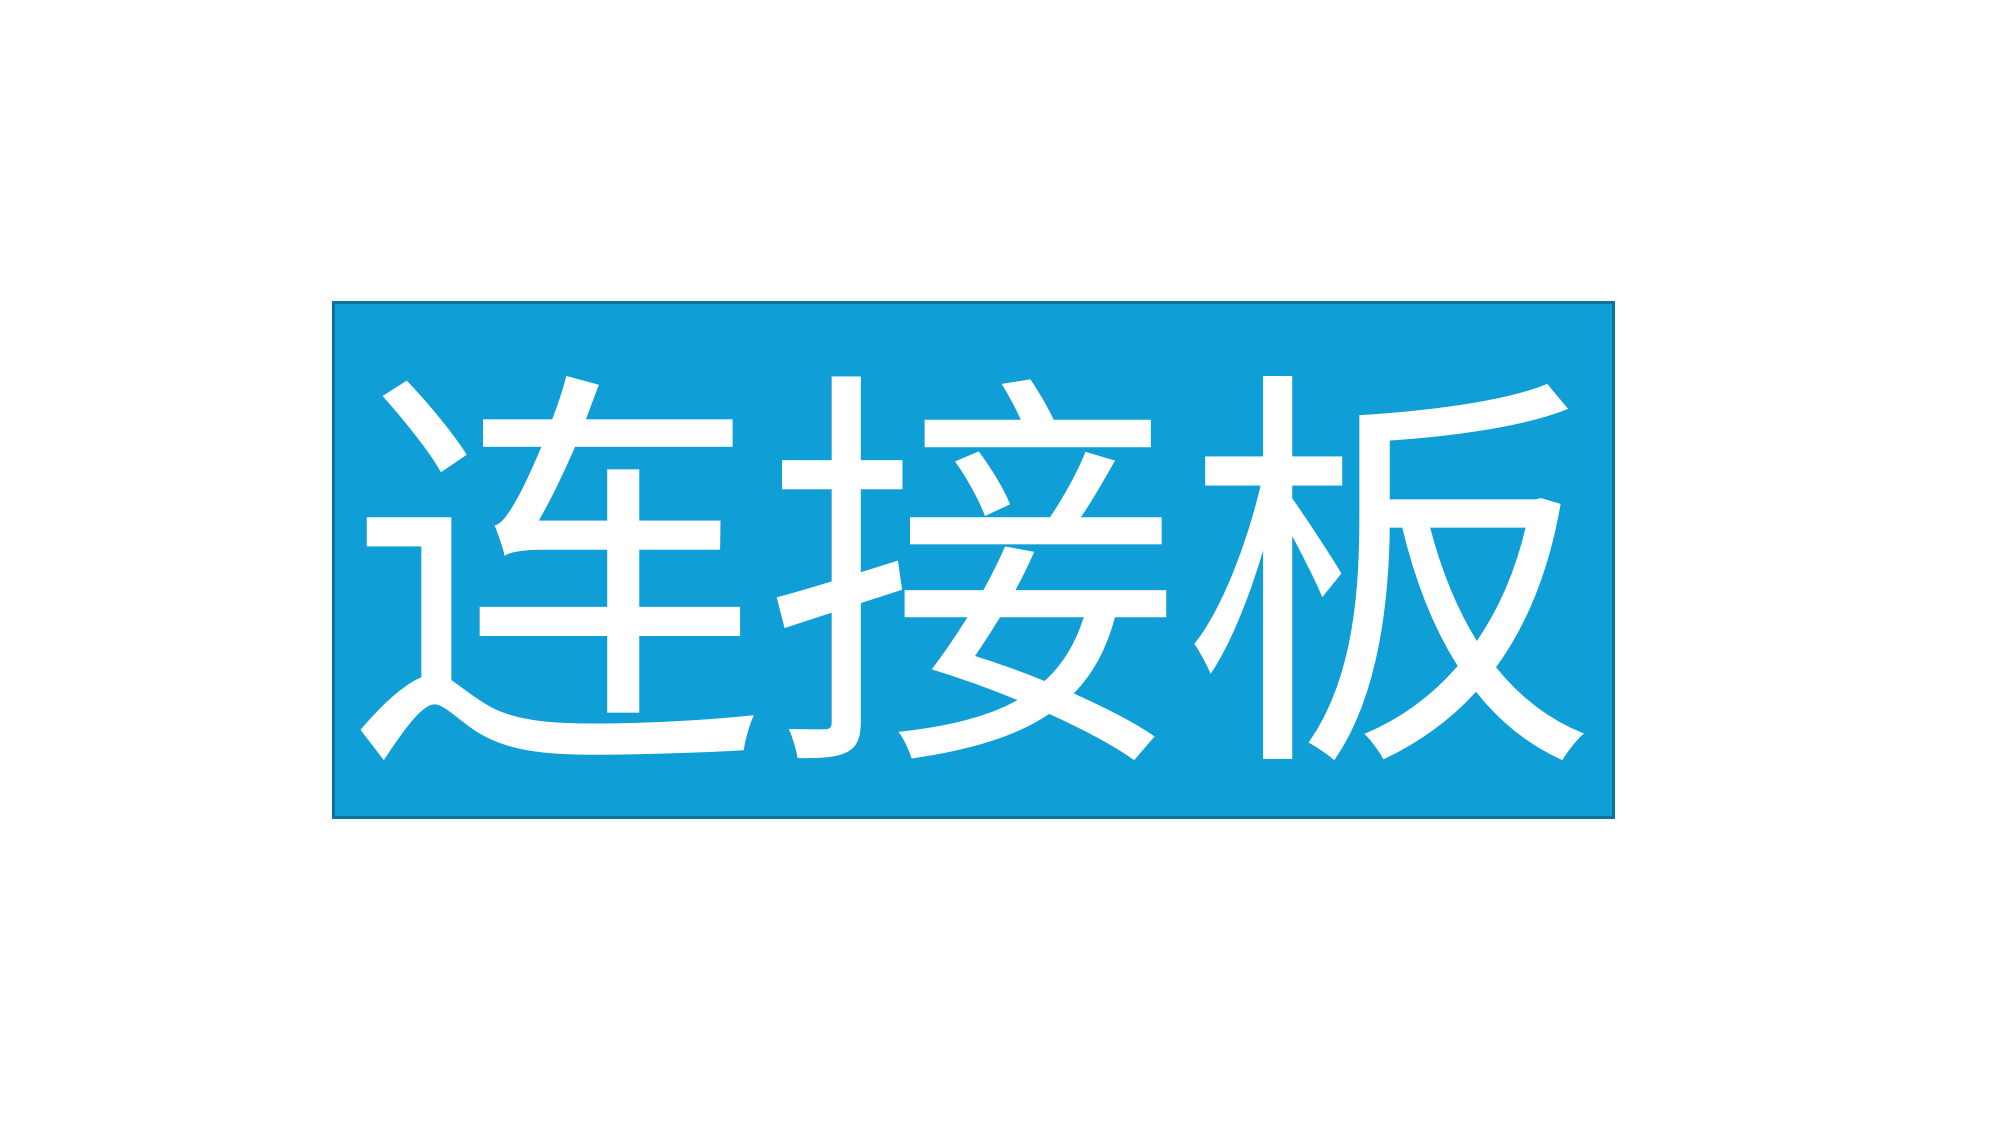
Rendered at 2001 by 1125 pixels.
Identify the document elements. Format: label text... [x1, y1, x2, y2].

text_box 连接板 [332, 301, 1615, 819]
